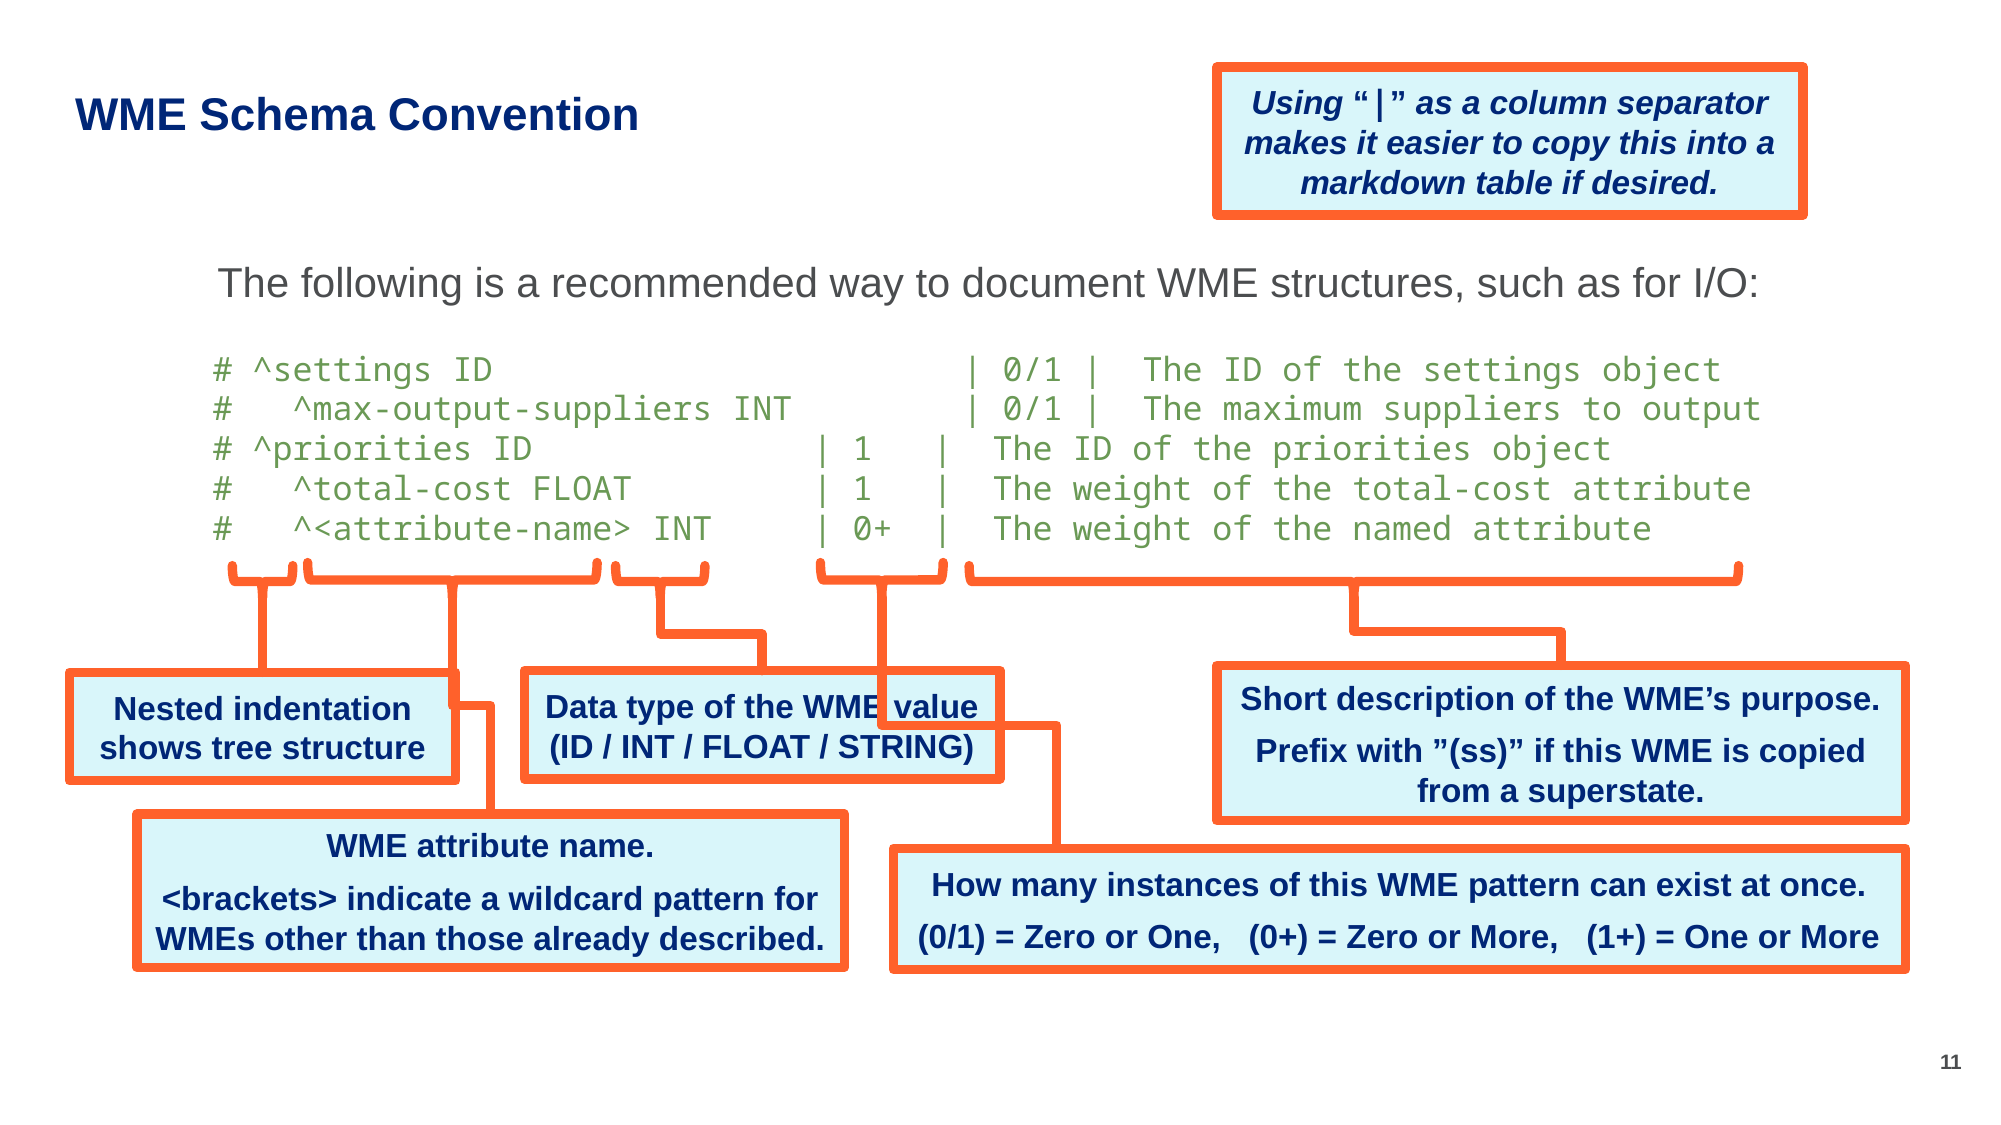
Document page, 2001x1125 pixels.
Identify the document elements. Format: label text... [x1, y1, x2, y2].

text_box WME attribute name. <brackets> indicate a wildcard pattern for WMEs other than those already described. [136, 813, 845, 968]
text_box How many instances of this WME pattern can exist at once. (0/1) = Zero or One, (0+) = Zero or More, (1+) = One or More [892, 847, 1906, 970]
title WME Schema Convention [75, 91, 1216, 142]
text_box [819, 561, 944, 592]
text_box [968, 565, 1423, 592]
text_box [1423, 527, 1492, 735]
text_box Using “|” as a column separator makes it easier to copy this into a markdown table if desired. [1216, 66, 1804, 216]
text_box Short description of the WME’s purpose. Prefix with ”(ss)” if this WME is copied from a superstate. [1216, 664, 1906, 822]
text_box [231, 565, 294, 592]
text_box [615, 565, 706, 592]
list The following is a recommended way to document WME structures, such as for I/O: [217, 255, 1783, 340]
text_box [363, 686, 580, 725]
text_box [843, 635, 1095, 811]
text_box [674, 583, 748, 685]
text_box [307, 561, 598, 592]
text_box Data type of the WME value (ID / INT / FLOAT / STRING) [523, 670, 843, 780]
text_box Nested indentation shows tree structure [68, 671, 457, 782]
text_box [1492, 565, 1740, 583]
text_box # ^settings ID | 0/1 | The ID of the settings object # ^max-output-suppliers INT | 0/1 | The maximum suppliers to output # ^priorities ID | 1 | The ID of the priorities object # ^total-cost FLOAT | 1 | The weight of the total-cost attribute # ^<attribute-name> INT | 0+ | The weight of the named attribute [197, 340, 1804, 555]
